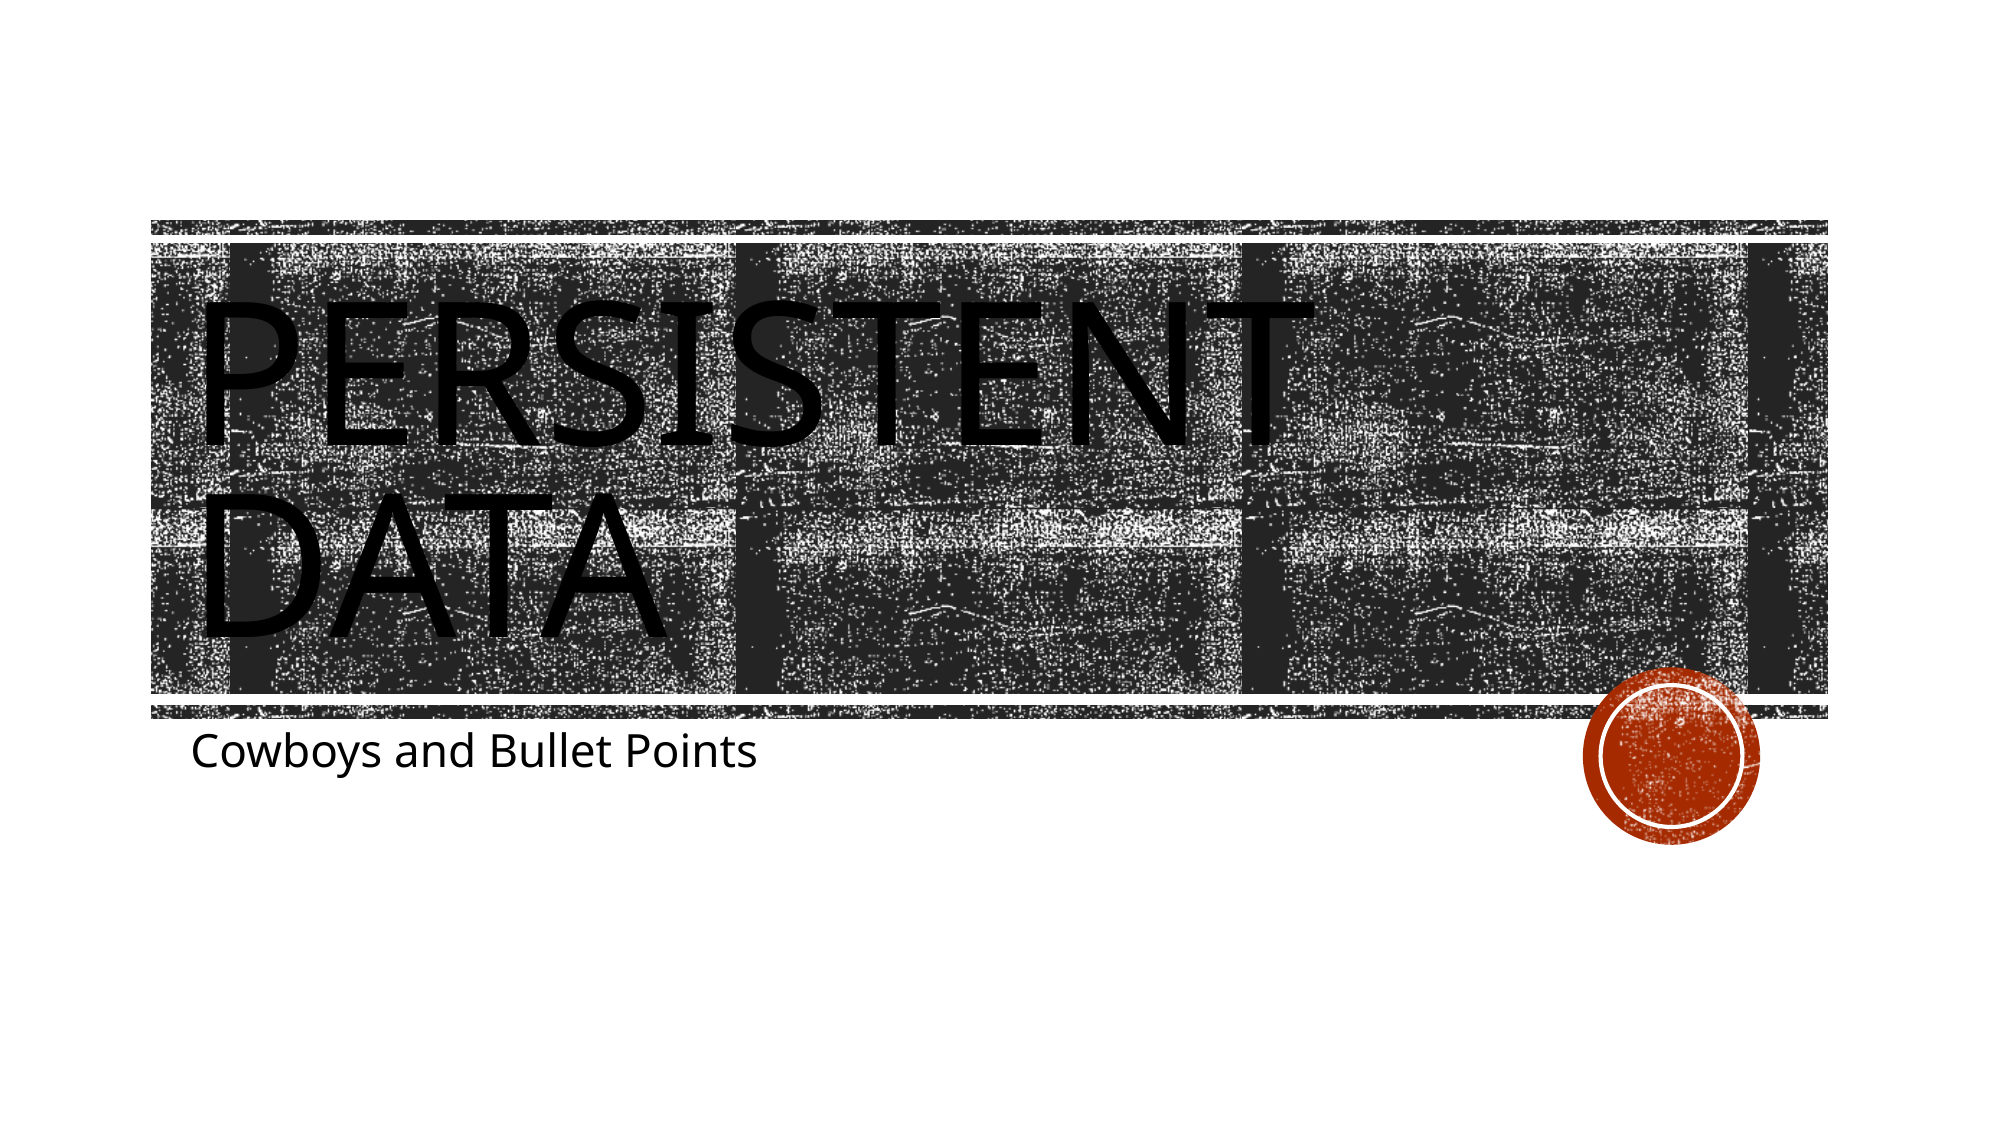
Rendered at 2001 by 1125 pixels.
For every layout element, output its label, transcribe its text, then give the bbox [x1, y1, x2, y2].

subtitle Cowboys and Bullet Points [175, 720, 1470, 896]
title Persistent Data [172, 234, 1808, 733]
